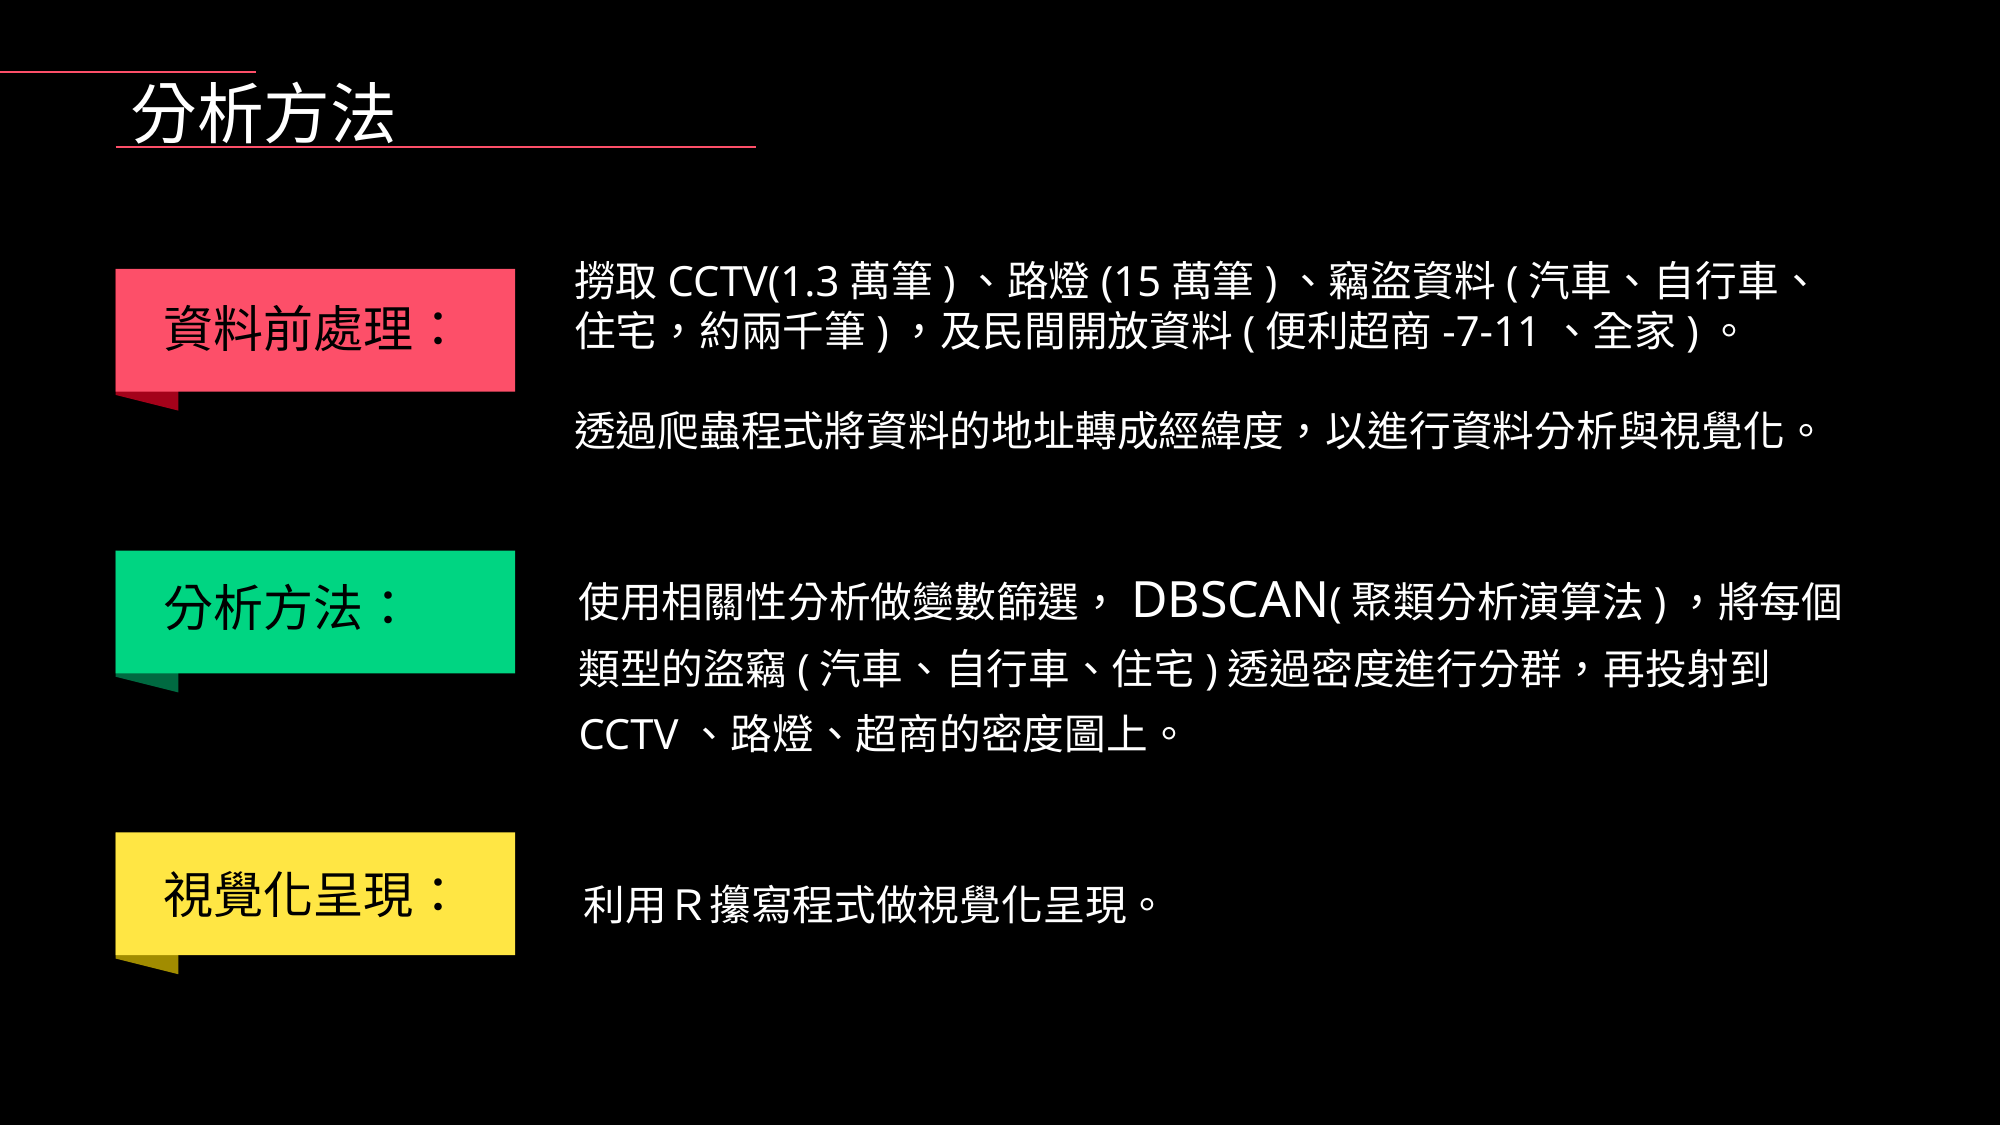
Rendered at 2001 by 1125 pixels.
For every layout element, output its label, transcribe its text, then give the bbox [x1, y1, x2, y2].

text_box 利用Ｒ攥寫程式做視覺化呈現。 [569, 856, 1831, 936]
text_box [115, 268, 516, 411]
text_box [115, 550, 516, 693]
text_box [115, 832, 560, 975]
text_box 使用相關性分析做變數篩選，DBSCAN(聚類分析演算法)，將每個類型的盜竊(汽車、自行車、住宅)透過密度進行分群，再投射到CCTV、路燈、超商的密度圖上。 [563, 542, 1863, 766]
text_box 撈取CCTV(1.3萬筆)、路燈(15萬筆)、竊盜資料(汽車、自行車、住宅，約兩千筆)，及民間開放資料(便利超商-7-11、全家)。 透過爬蟲程式將資料的地址轉成經緯度，以進行資料分析與視覺化。 [559, 246, 1863, 462]
list 分析方法 [115, 73, 422, 145]
